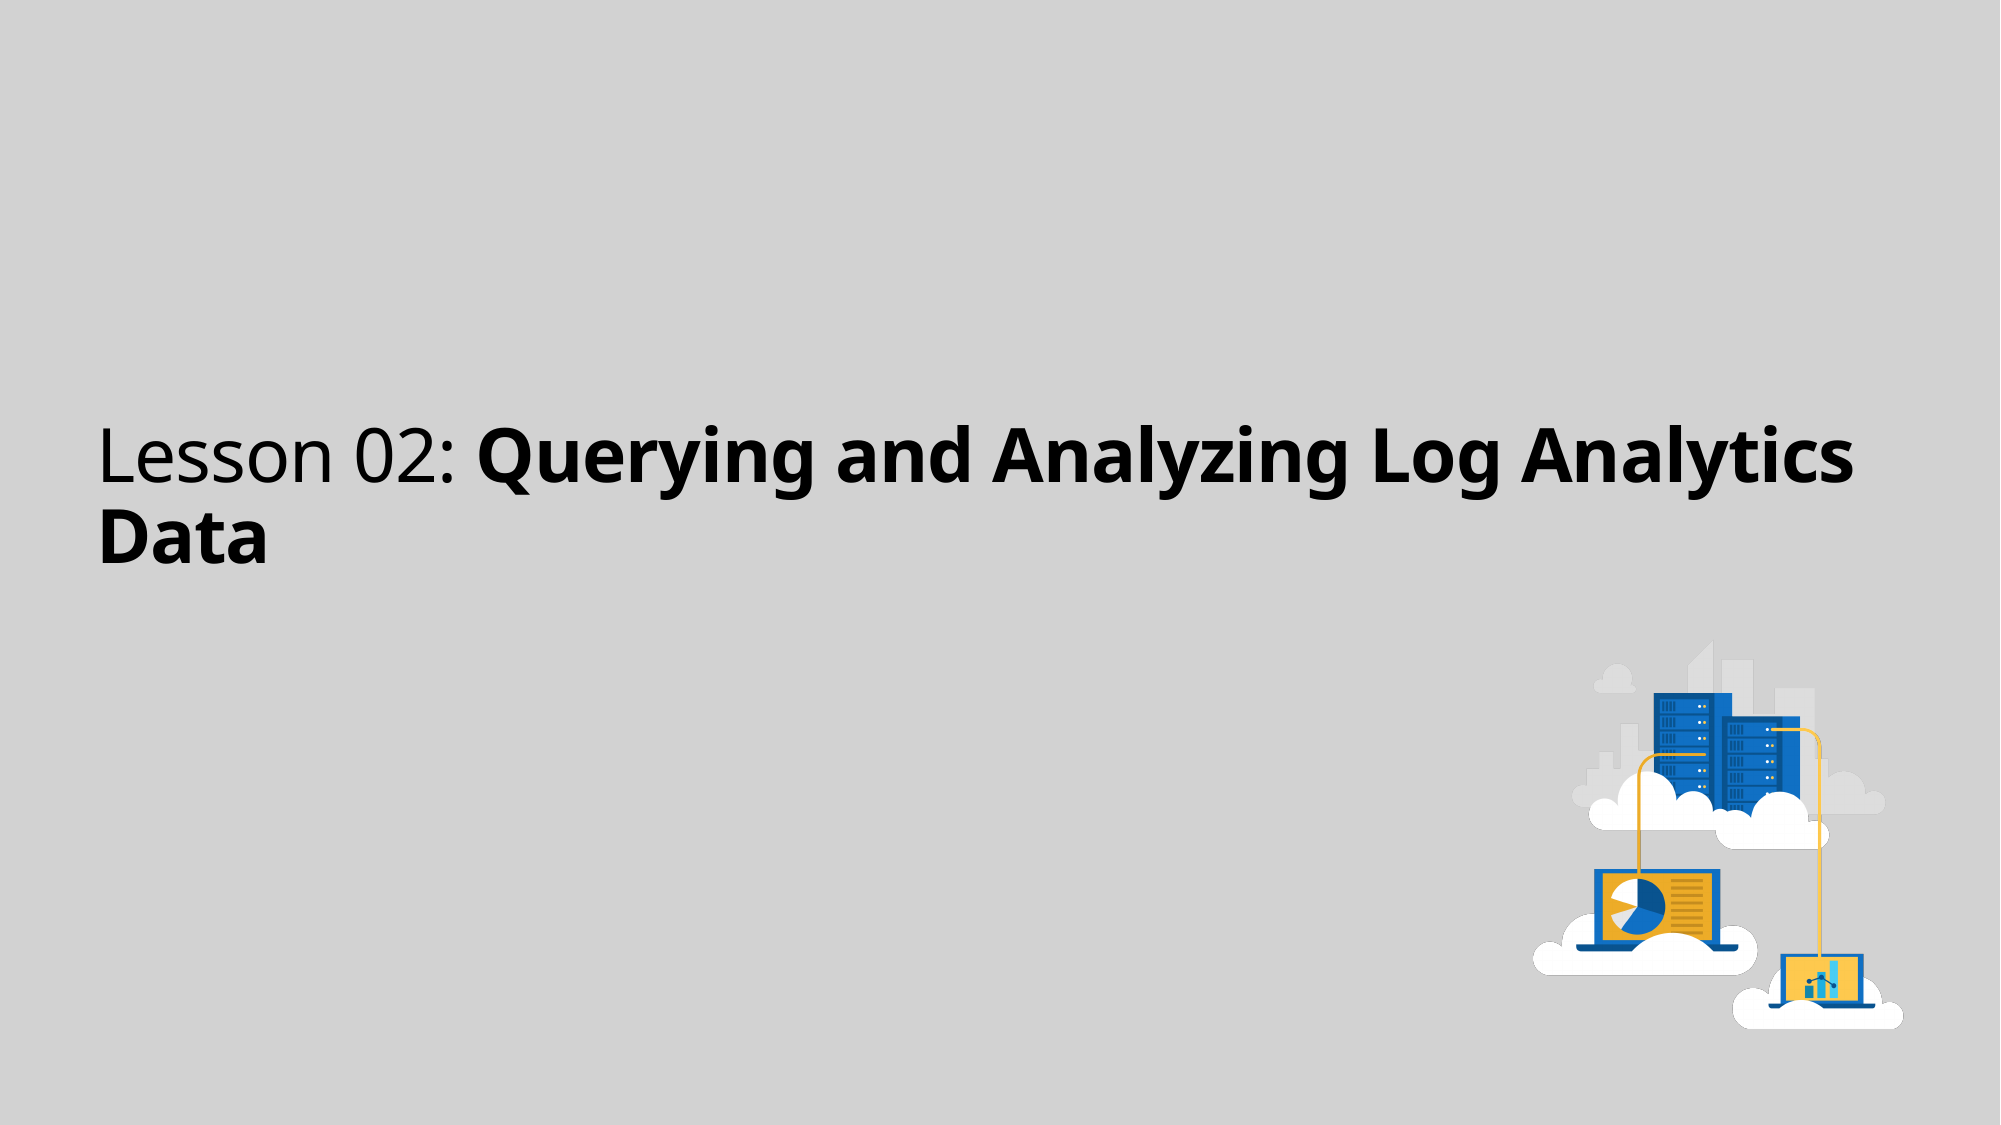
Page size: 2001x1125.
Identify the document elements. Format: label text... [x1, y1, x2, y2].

picture [1532, 639, 1905, 1029]
title Lesson 02: Querying and Analyzing Log Analytics Data [96, 498, 1905, 580]
